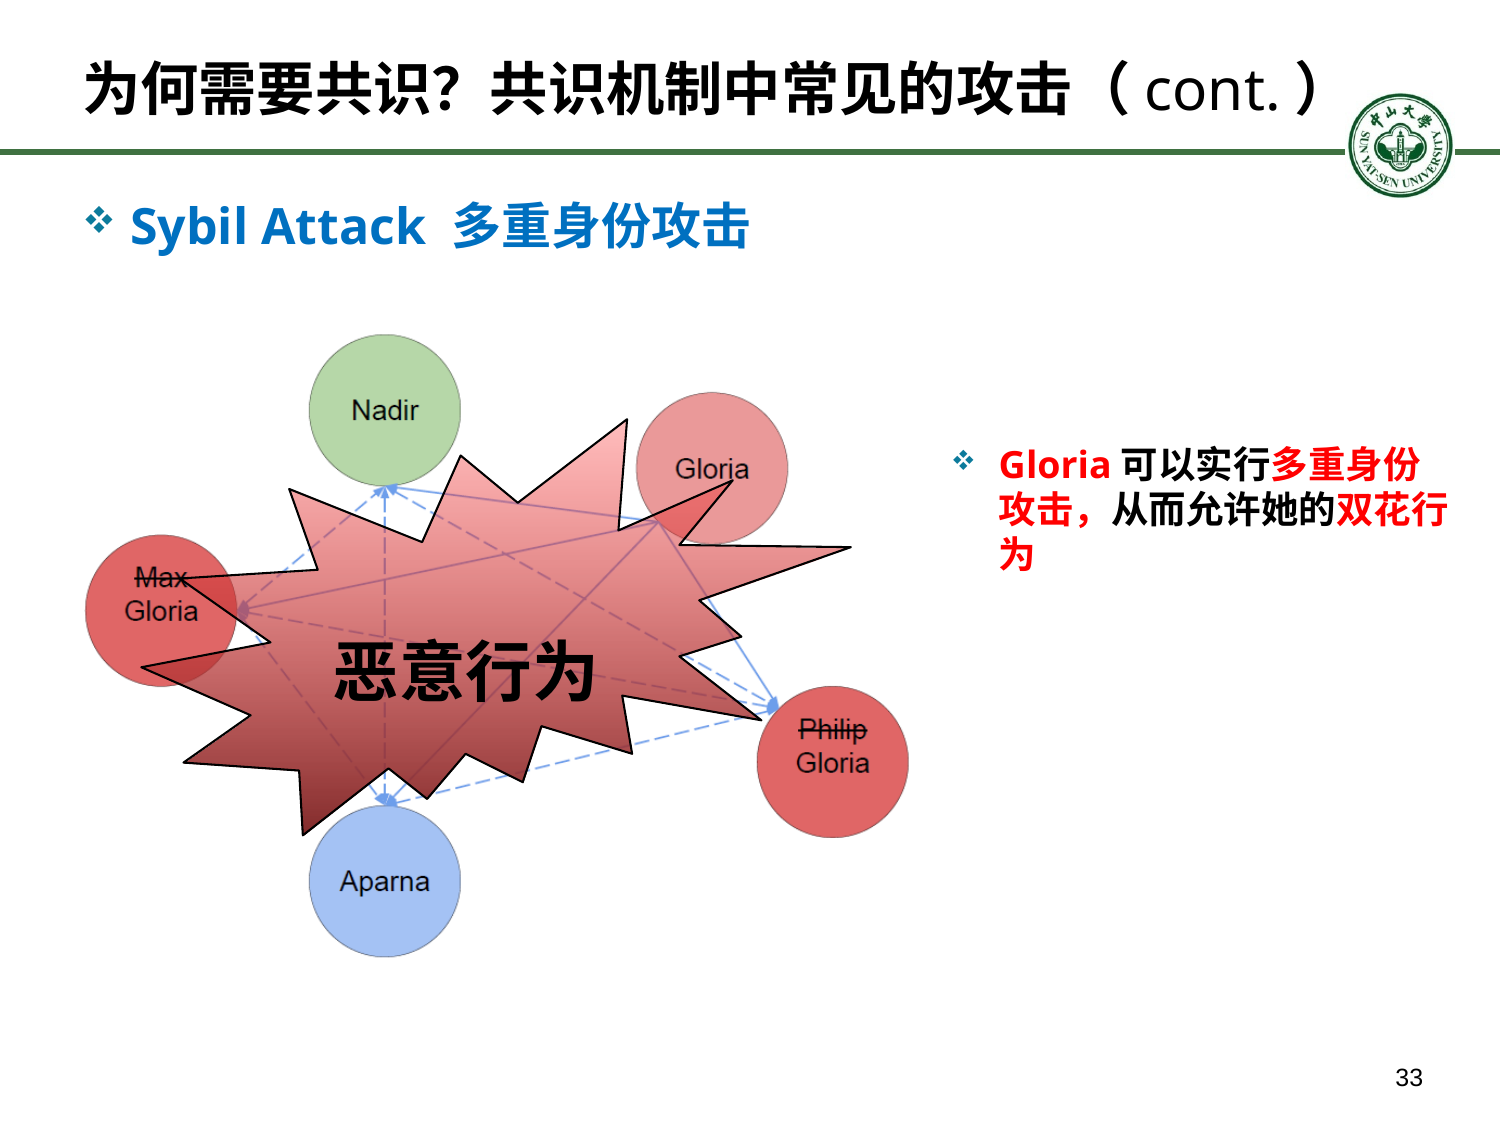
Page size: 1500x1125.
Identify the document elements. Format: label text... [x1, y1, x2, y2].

title 为何需要共识？共识机制中常见的攻击（cont.） [67, 42, 1426, 130]
picture [1345, 90, 1455, 200]
text_box Gloria可以实行多重身份攻击，从而允许她的双花行为 [935, 376, 1467, 962]
picture [67, 329, 925, 966]
list Sybil Attack 多重身份攻击 [67, 187, 1432, 1038]
